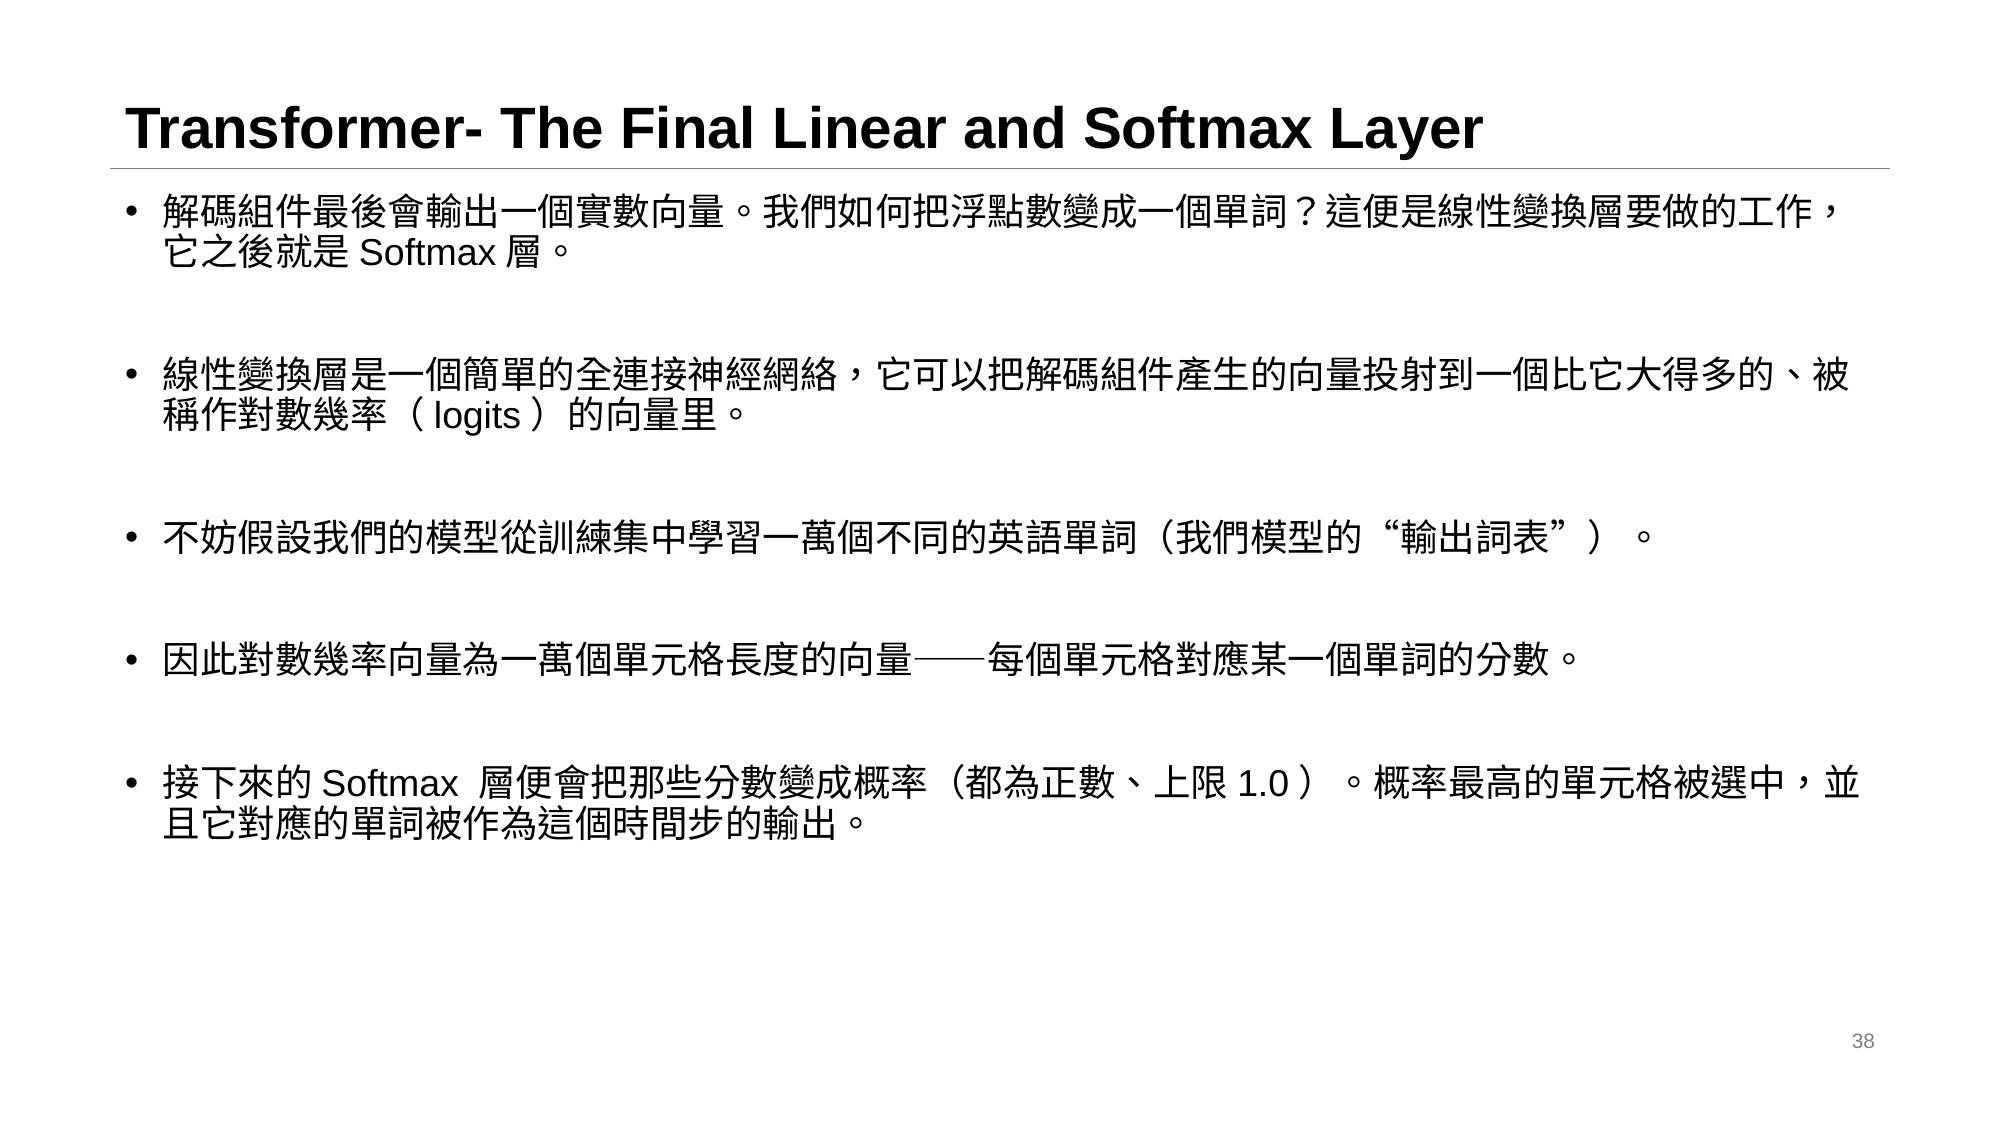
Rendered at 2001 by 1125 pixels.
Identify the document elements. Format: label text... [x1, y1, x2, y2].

list 解碼組件最後會輸出一個實數向量。我們如何把浮點數變成一個單詞？這便是線性變換層要做的工作，它之後就是Softmax層。 線性變換層是一個簡單的全連接神經網絡，它可以把解碼組件產生的向量投射到一個比它大得多的、被稱作對數幾率（logits）的向量里。 不妨假設我們的模型從訓練集中學習一萬個不同的英語單詞（我們模型的“輸出詞表”）。 因此對數幾率向量為一萬個單元格長度的向量——每個單元格對應某一個單詞的分數。 接下來的Softmax 層便會把那些分數變成概率（都為正數、上限1.0）。概率最高的單元格被選中，並且它對應的單詞被作為這個時間步的輸出。 [109, 185, 1890, 1007]
slide_number 38 [1412, 1023, 1890, 1058]
title Transformer- The Final Linear and Softmax Layer [109, 0, 1890, 169]
